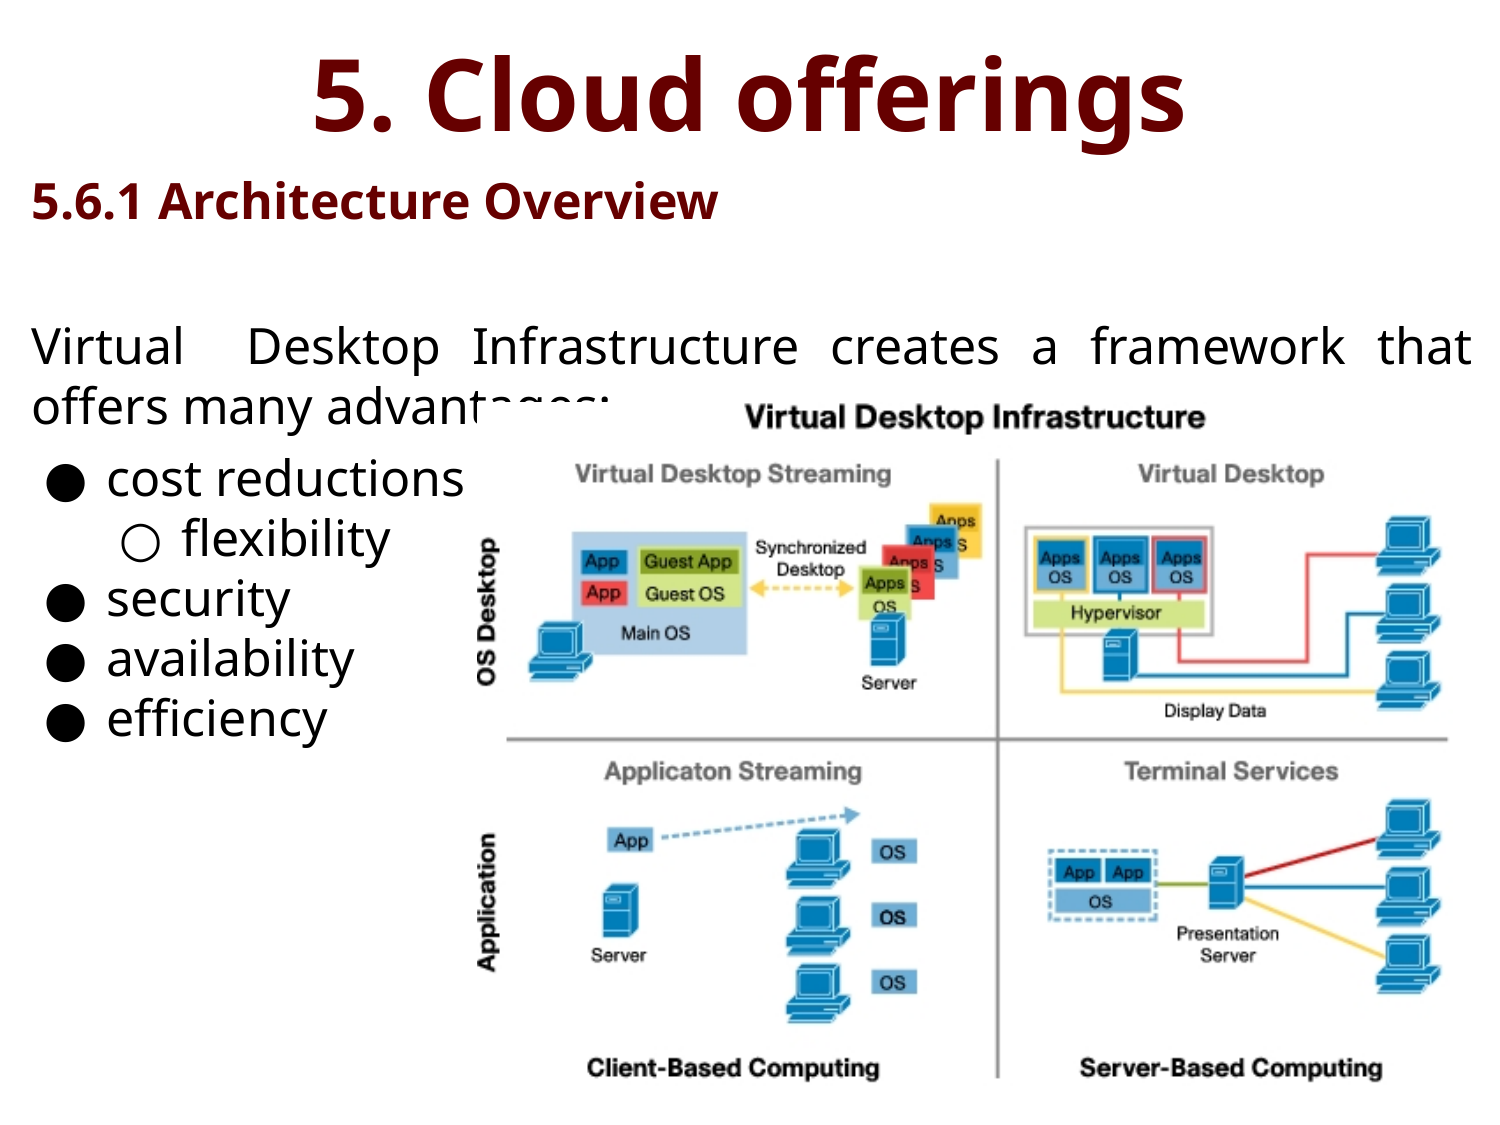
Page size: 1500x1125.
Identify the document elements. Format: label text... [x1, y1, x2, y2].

list 5.6.1 Architecture Overview Virtual Desktop Infrastructure creates a framework that offers many advantages: cost reductions flexibility security availability efficiency [16, 154, 1488, 1125]
picture [476, 402, 1453, 1086]
title 5. Cloud offerings [75, 45, 1425, 154]
